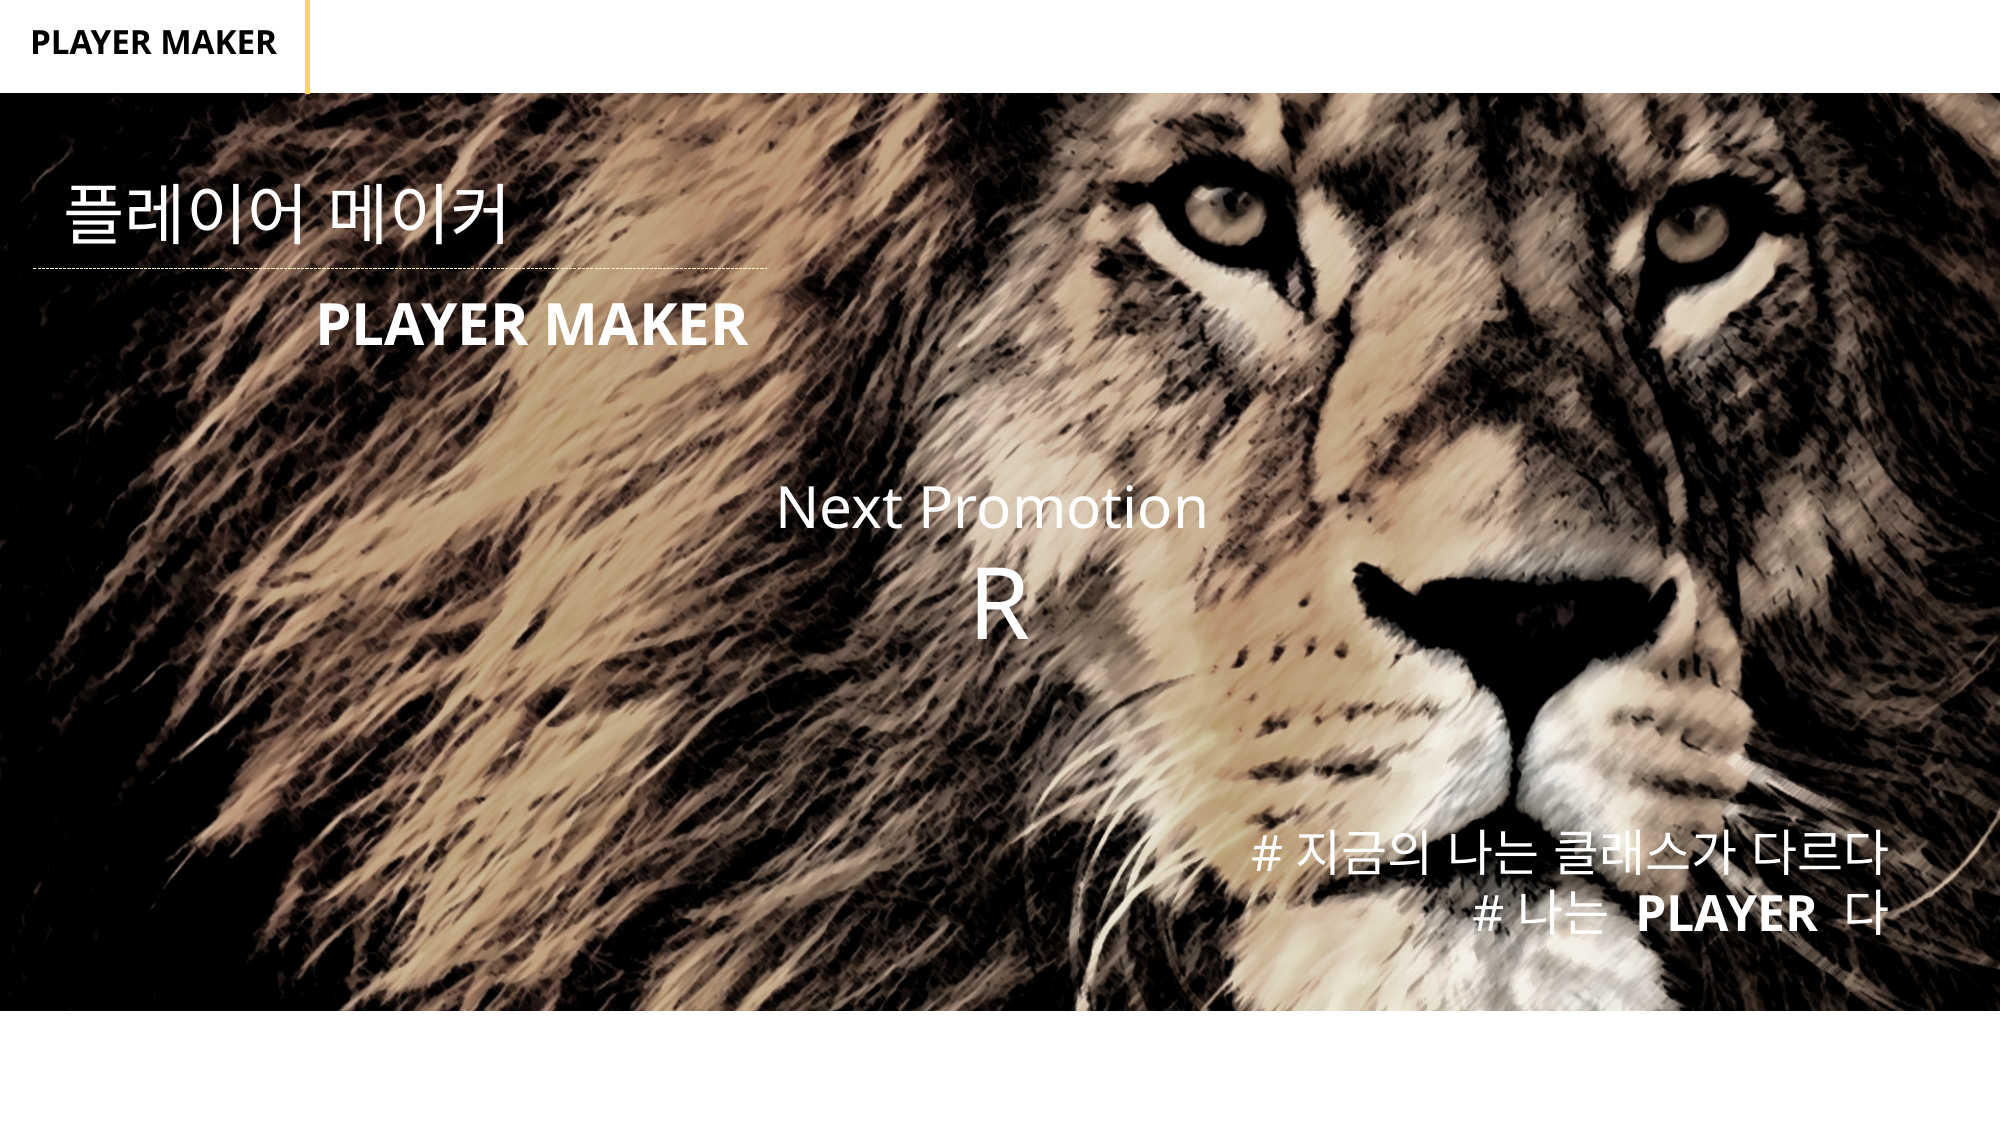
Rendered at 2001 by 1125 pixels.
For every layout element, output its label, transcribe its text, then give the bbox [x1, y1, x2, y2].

text_box PLAYER MAKER [308, 13, 317, 69]
text_box PLAYER MAKER [0, 13, 307, 69]
picture [0, 93, 2000, 1011]
